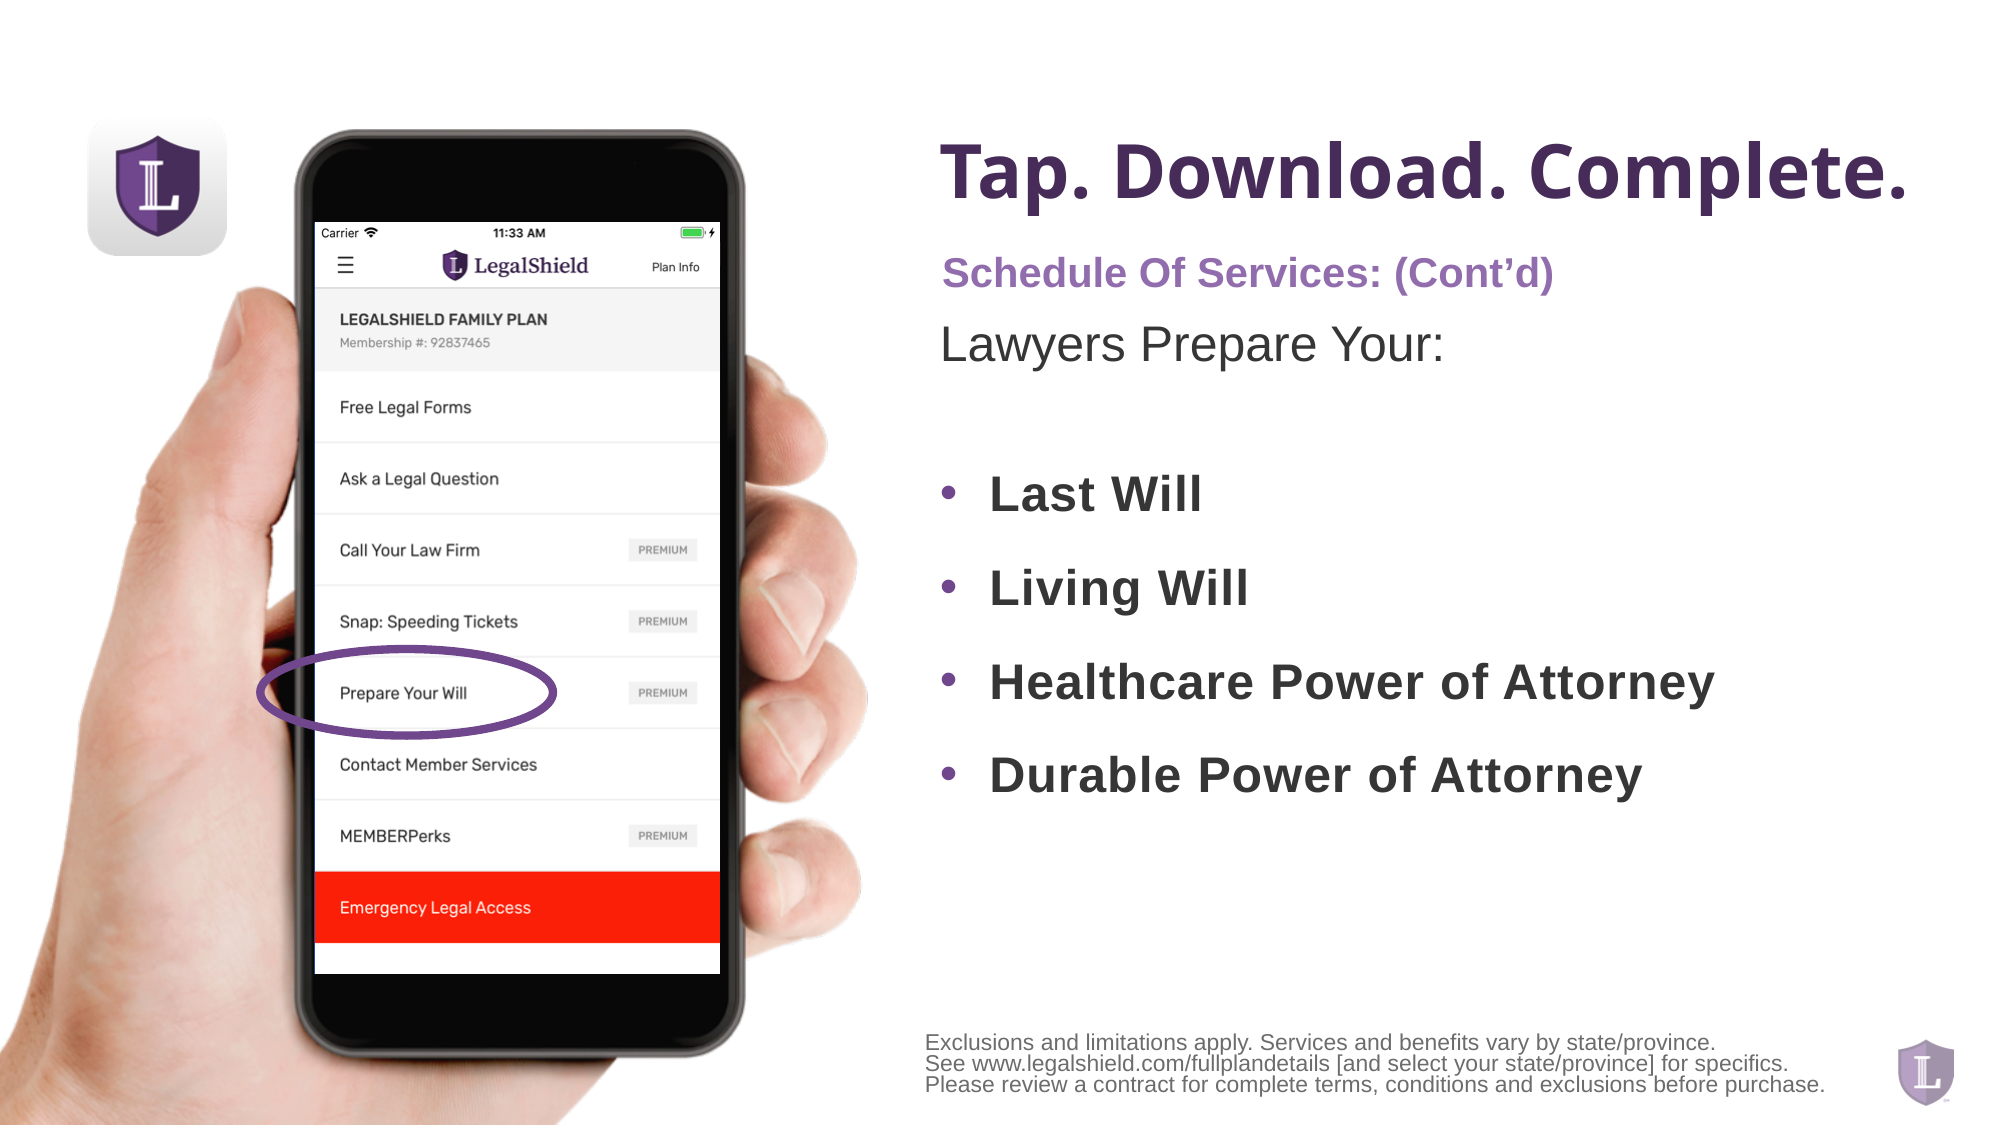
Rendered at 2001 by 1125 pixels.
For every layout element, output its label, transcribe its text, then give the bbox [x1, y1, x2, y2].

list Lawyers Prepare Your: Last Will Living Will Healthcare Power of Attorney Durable Power of Attorney [924, 304, 2000, 886]
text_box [0, 116, 881, 1125]
text_box Schedule Of Services: (Cont’d) [926, 238, 1570, 304]
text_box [87, 116, 227, 256]
text_box Exclusions and limitations apply. Services and benefits vary by state/province. See www.legalshield.com/fullplandetails [and select your state/province] for specifics. Please review a contract for complete terms, conditions and exclusions before purchase. [924, 1034, 1890, 1098]
text_box Tap. Download. Complete. [924, 116, 1975, 222]
picture [315, 222, 720, 974]
